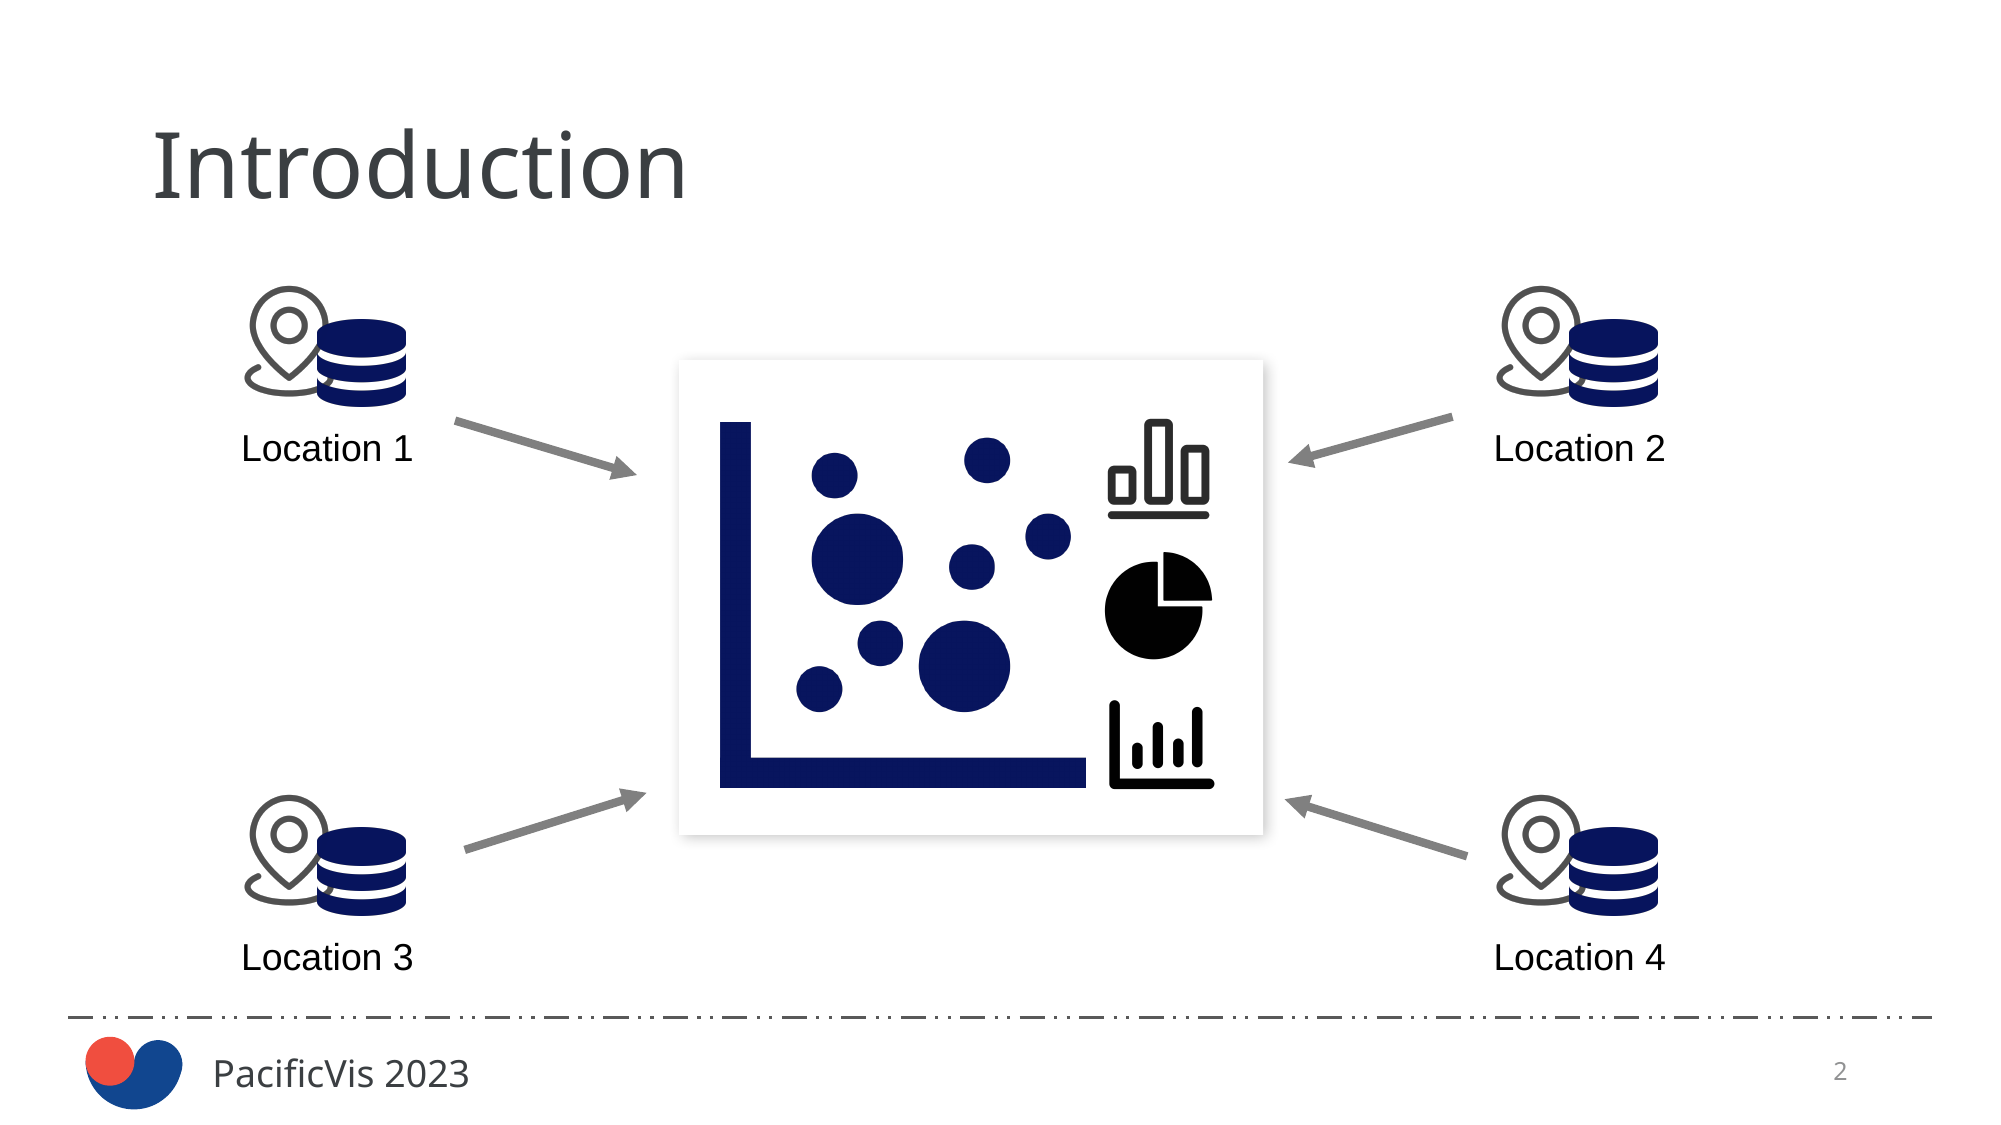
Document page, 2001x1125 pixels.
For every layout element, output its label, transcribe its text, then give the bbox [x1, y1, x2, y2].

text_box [454, 420, 637, 476]
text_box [1477, 279, 1683, 478]
slide_number 2 [1412, 1042, 1863, 1103]
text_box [225, 279, 431, 478]
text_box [678, 359, 1264, 835]
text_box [1477, 787, 1683, 986]
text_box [225, 787, 431, 986]
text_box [464, 792, 647, 850]
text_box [1287, 416, 1453, 463]
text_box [1284, 799, 1468, 857]
title Introduction [137, 59, 1863, 278]
